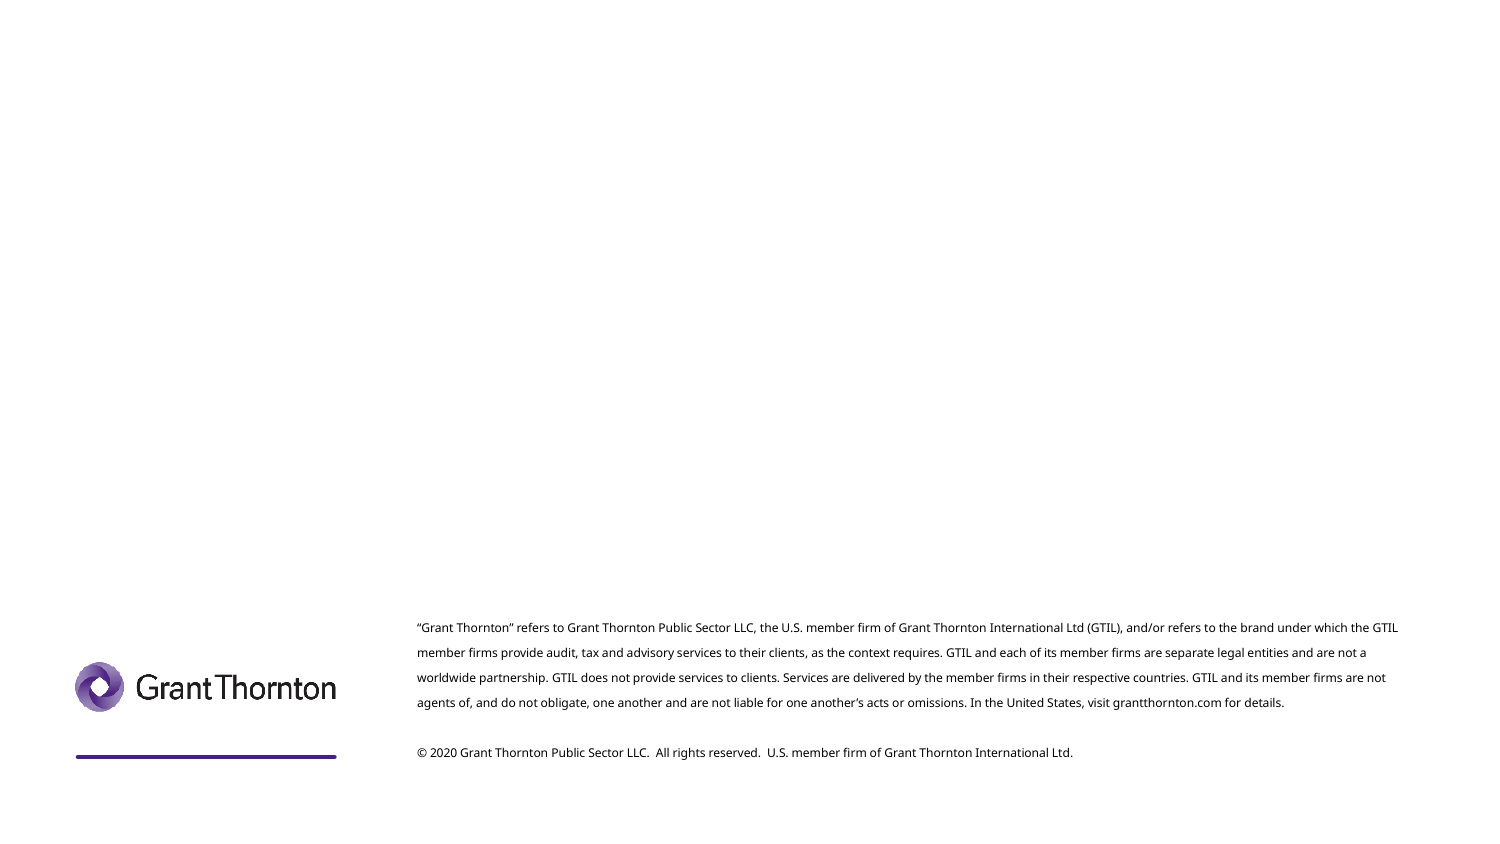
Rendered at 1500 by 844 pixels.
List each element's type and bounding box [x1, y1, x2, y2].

picture [75, 662, 348, 716]
